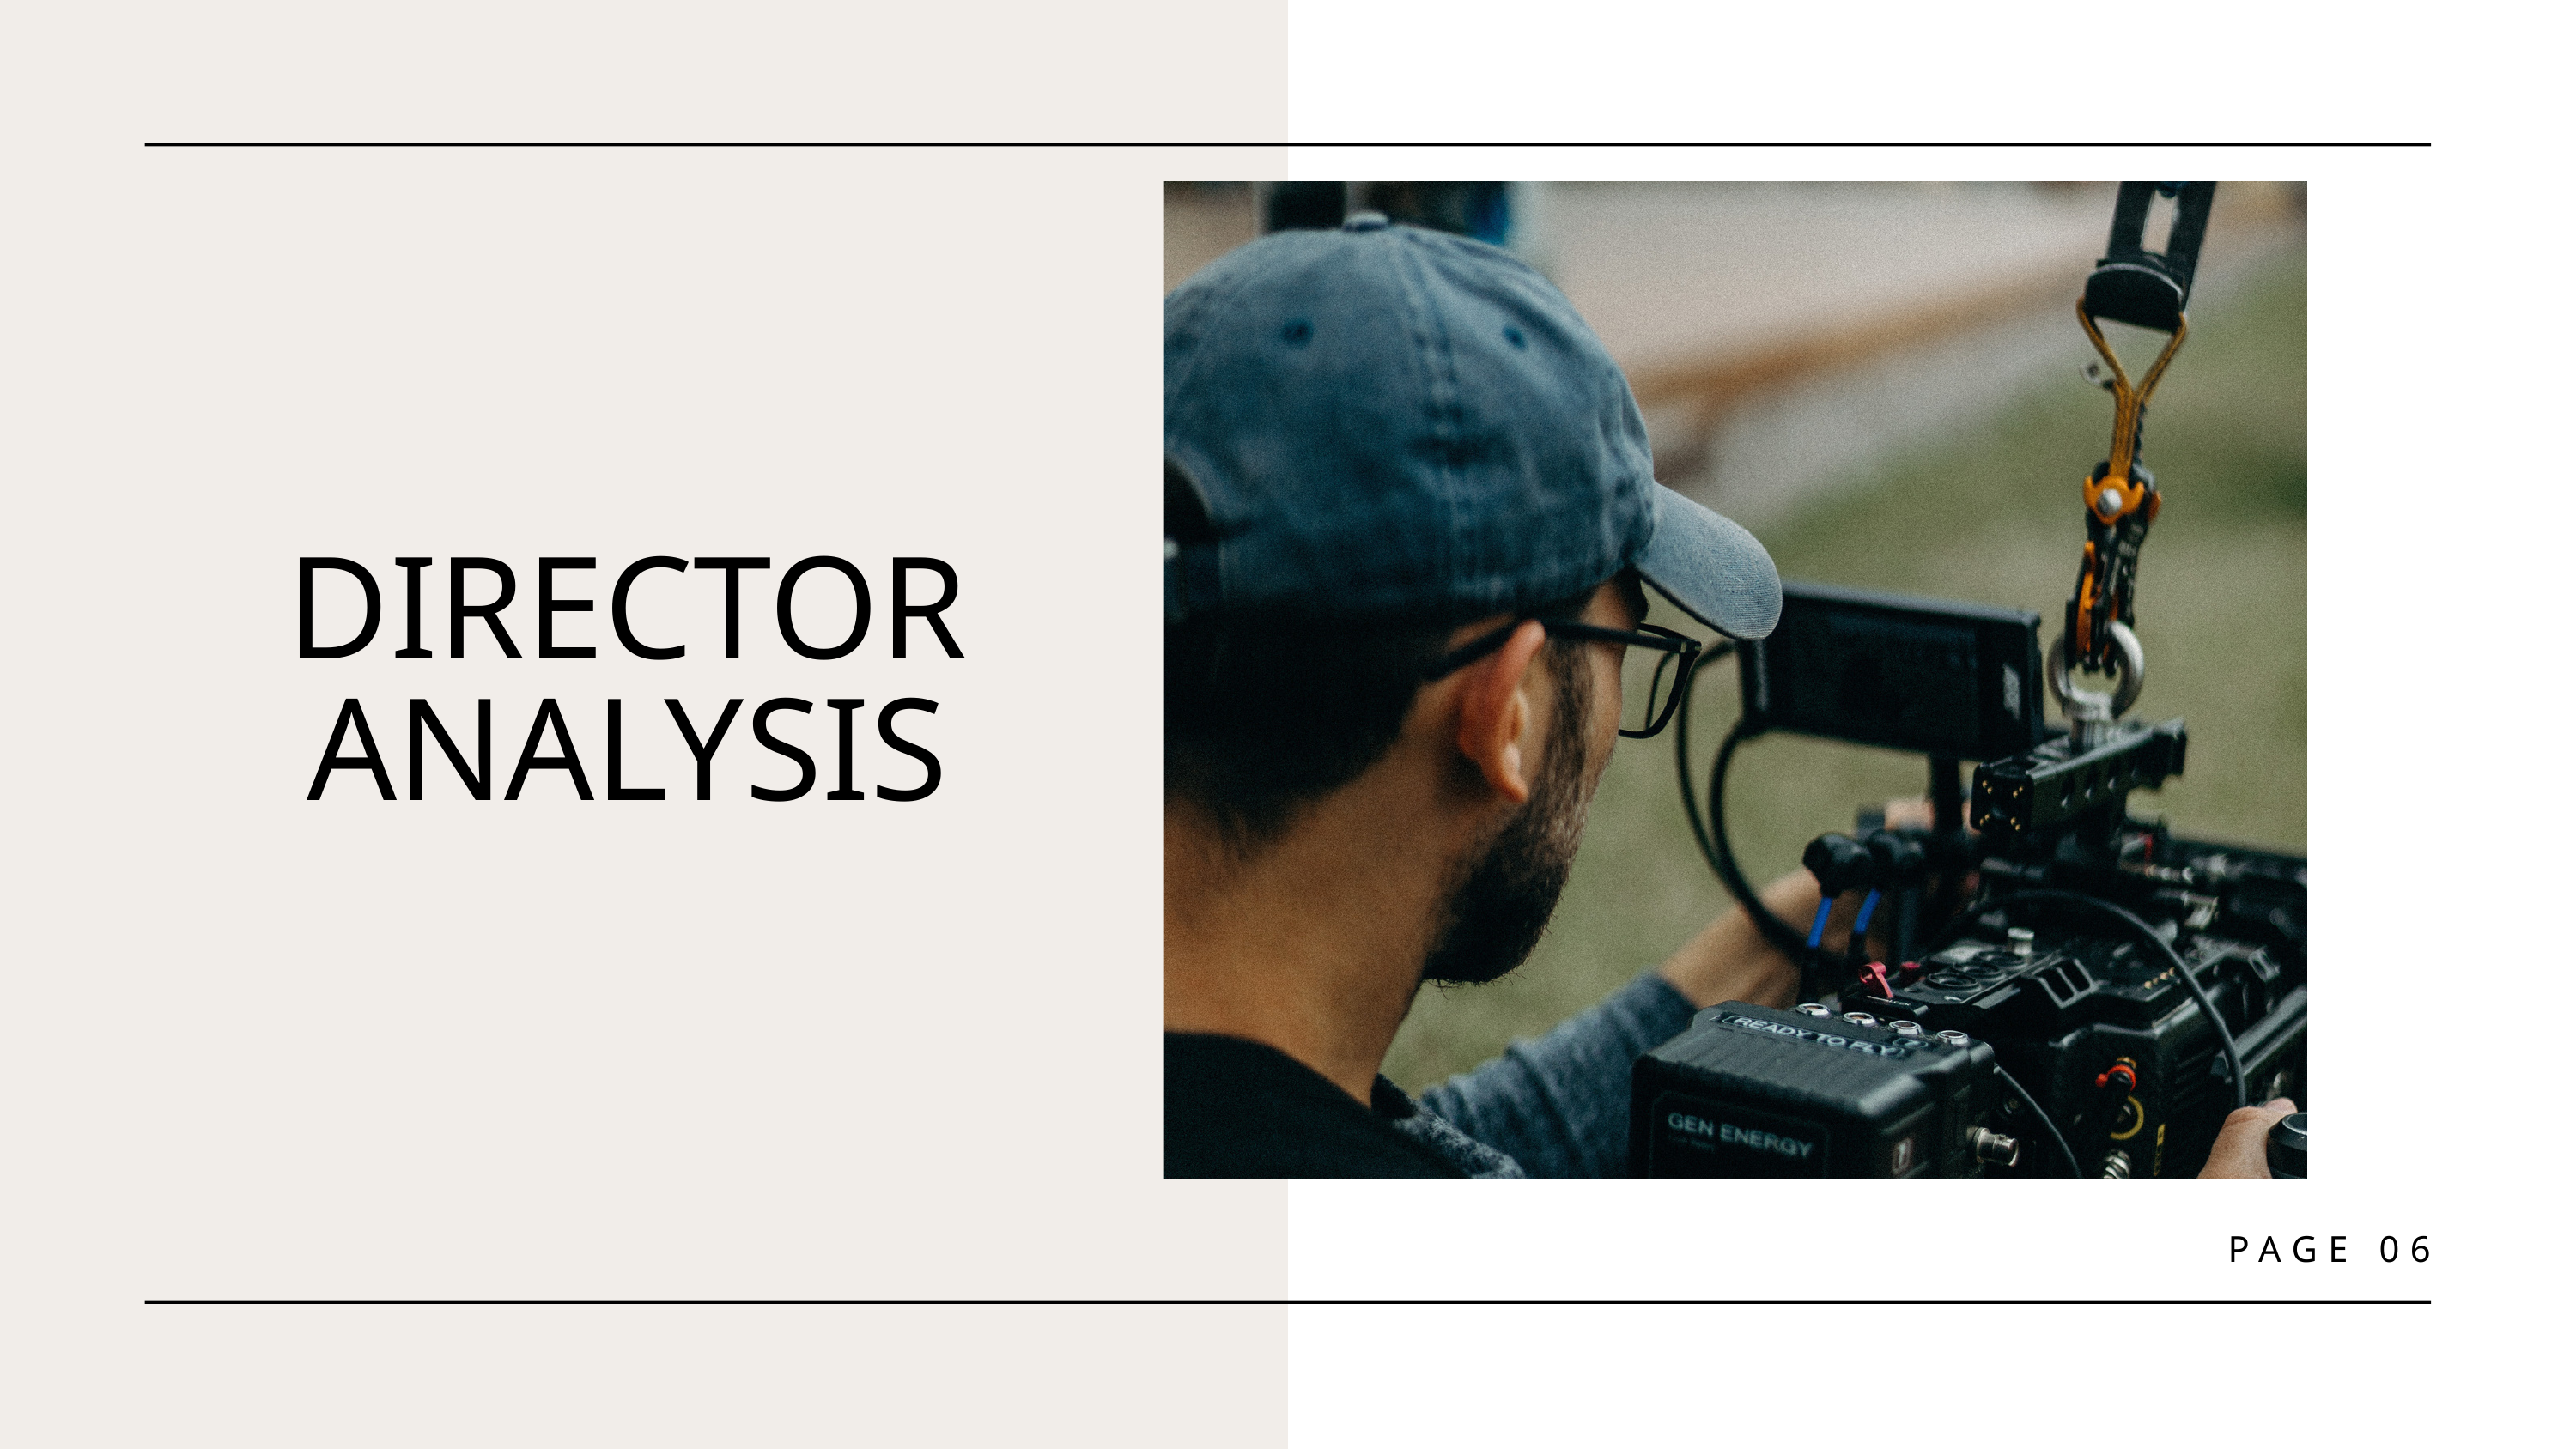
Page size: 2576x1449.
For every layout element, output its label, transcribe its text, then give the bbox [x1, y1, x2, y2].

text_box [0, 0, 1289, 1449]
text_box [1163, 181, 2308, 1179]
text_box PAGE 06 [2014, 1219, 2432, 1270]
